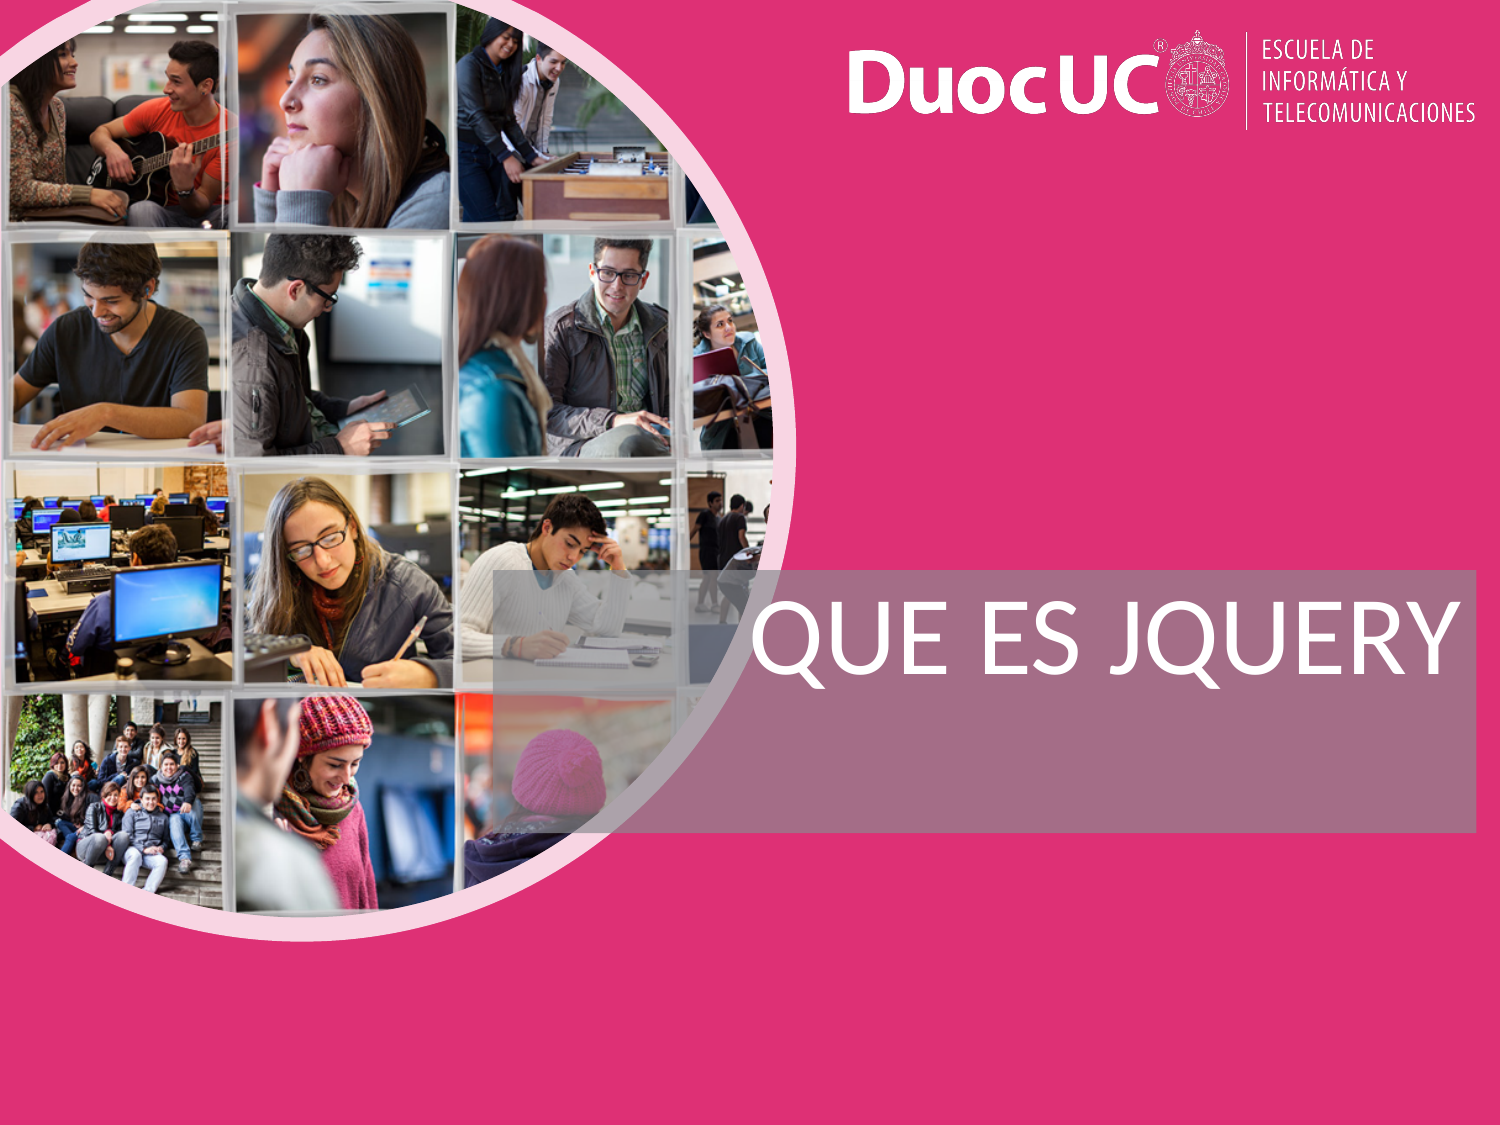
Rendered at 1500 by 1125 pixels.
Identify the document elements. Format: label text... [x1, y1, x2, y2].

picture [849, 30, 1475, 130]
picture [0, 0, 774, 918]
title QUE ES JQUERY [492, 570, 1477, 834]
